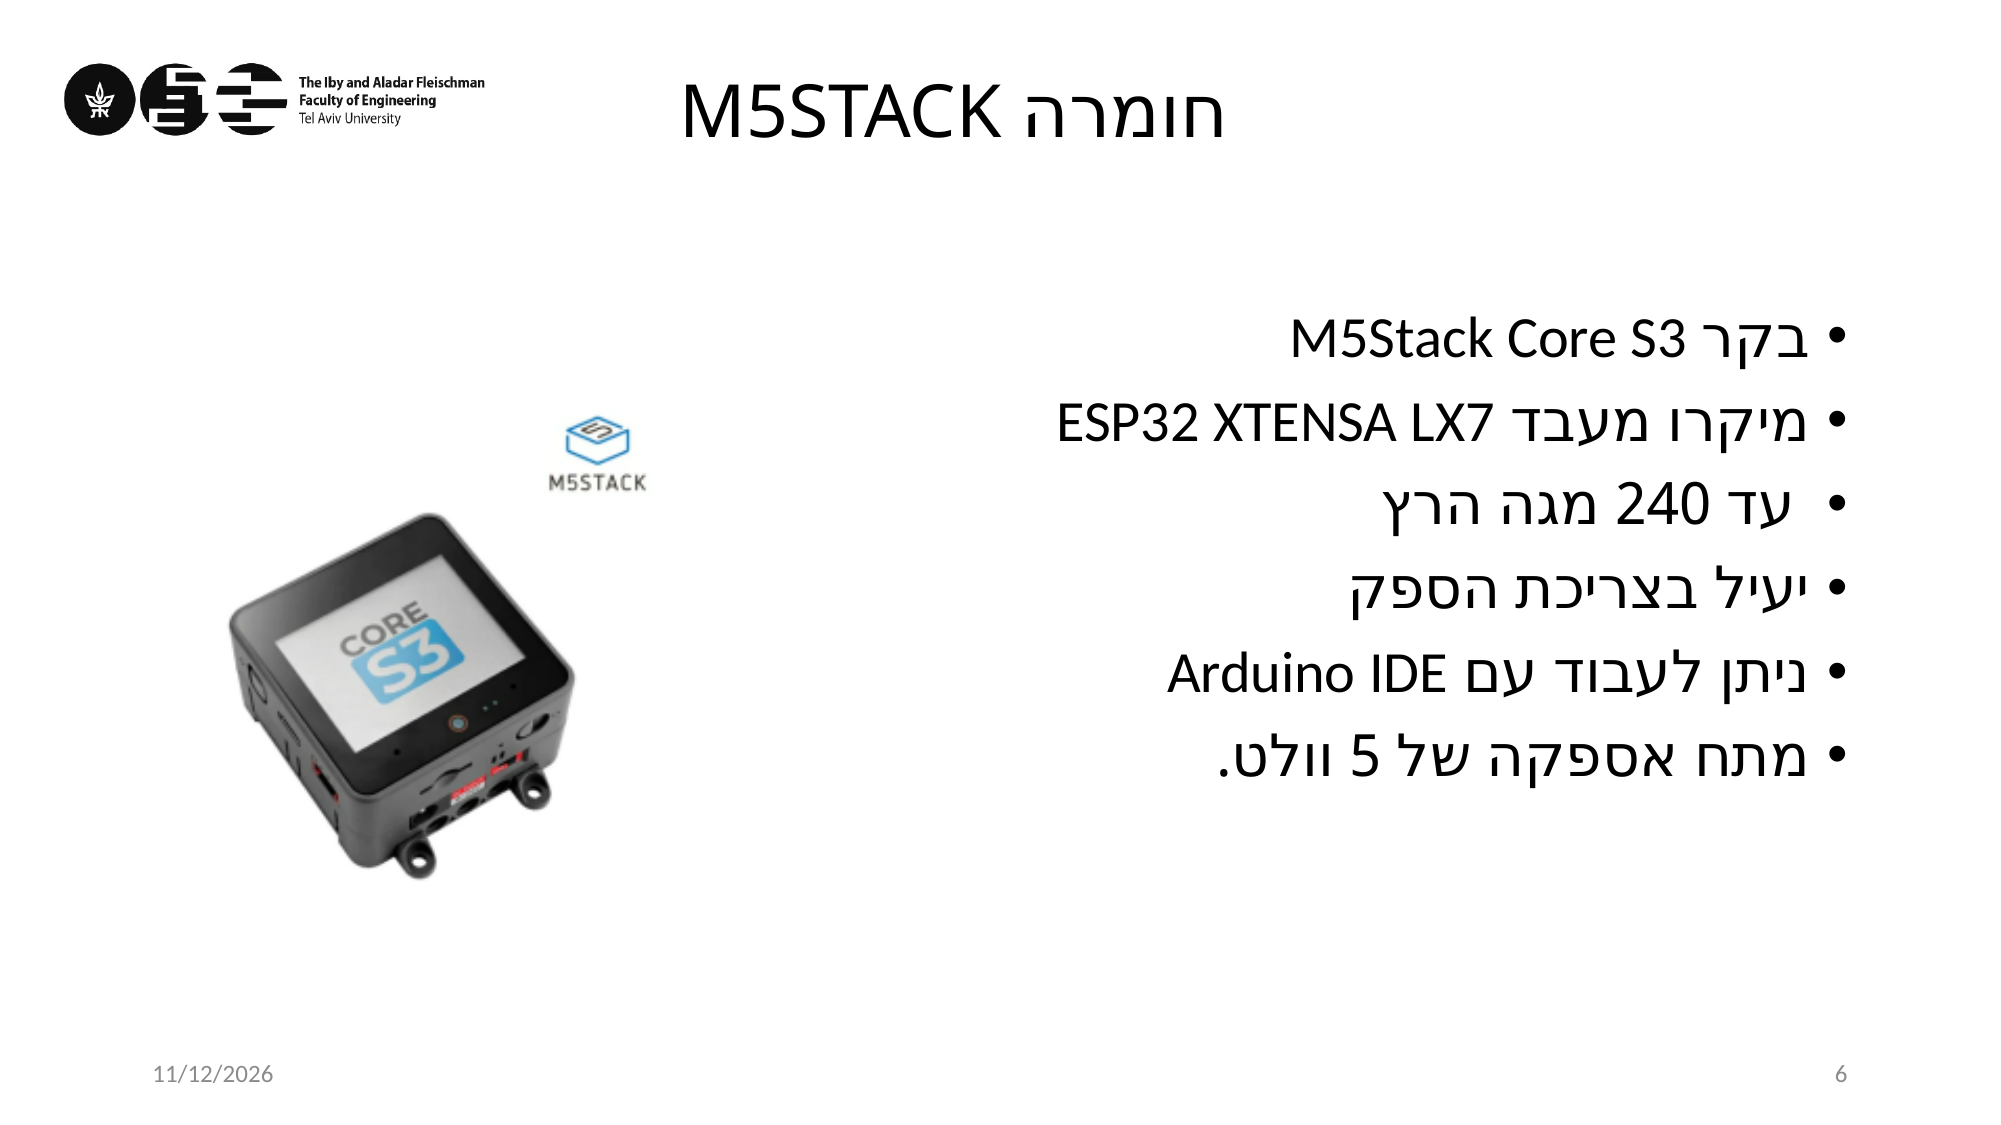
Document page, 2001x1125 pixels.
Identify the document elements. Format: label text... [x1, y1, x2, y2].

picture [161, 403, 665, 910]
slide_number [137, 1042, 588, 1103]
slide_number 6 [1412, 1042, 1863, 1103]
picture [43, 44, 524, 155]
list בקר M5Stack Core S3 מיקרו מעבד ESP32 XTENSA LX7 עד 240 מגה הרץ יעיל בצריכת הספק ניתן לעבוד עם Arduino IDE מתח אספקה של 5 וולט. [137, 299, 1863, 1014]
title M5STACK חומרה [664, 66, 1765, 161]
